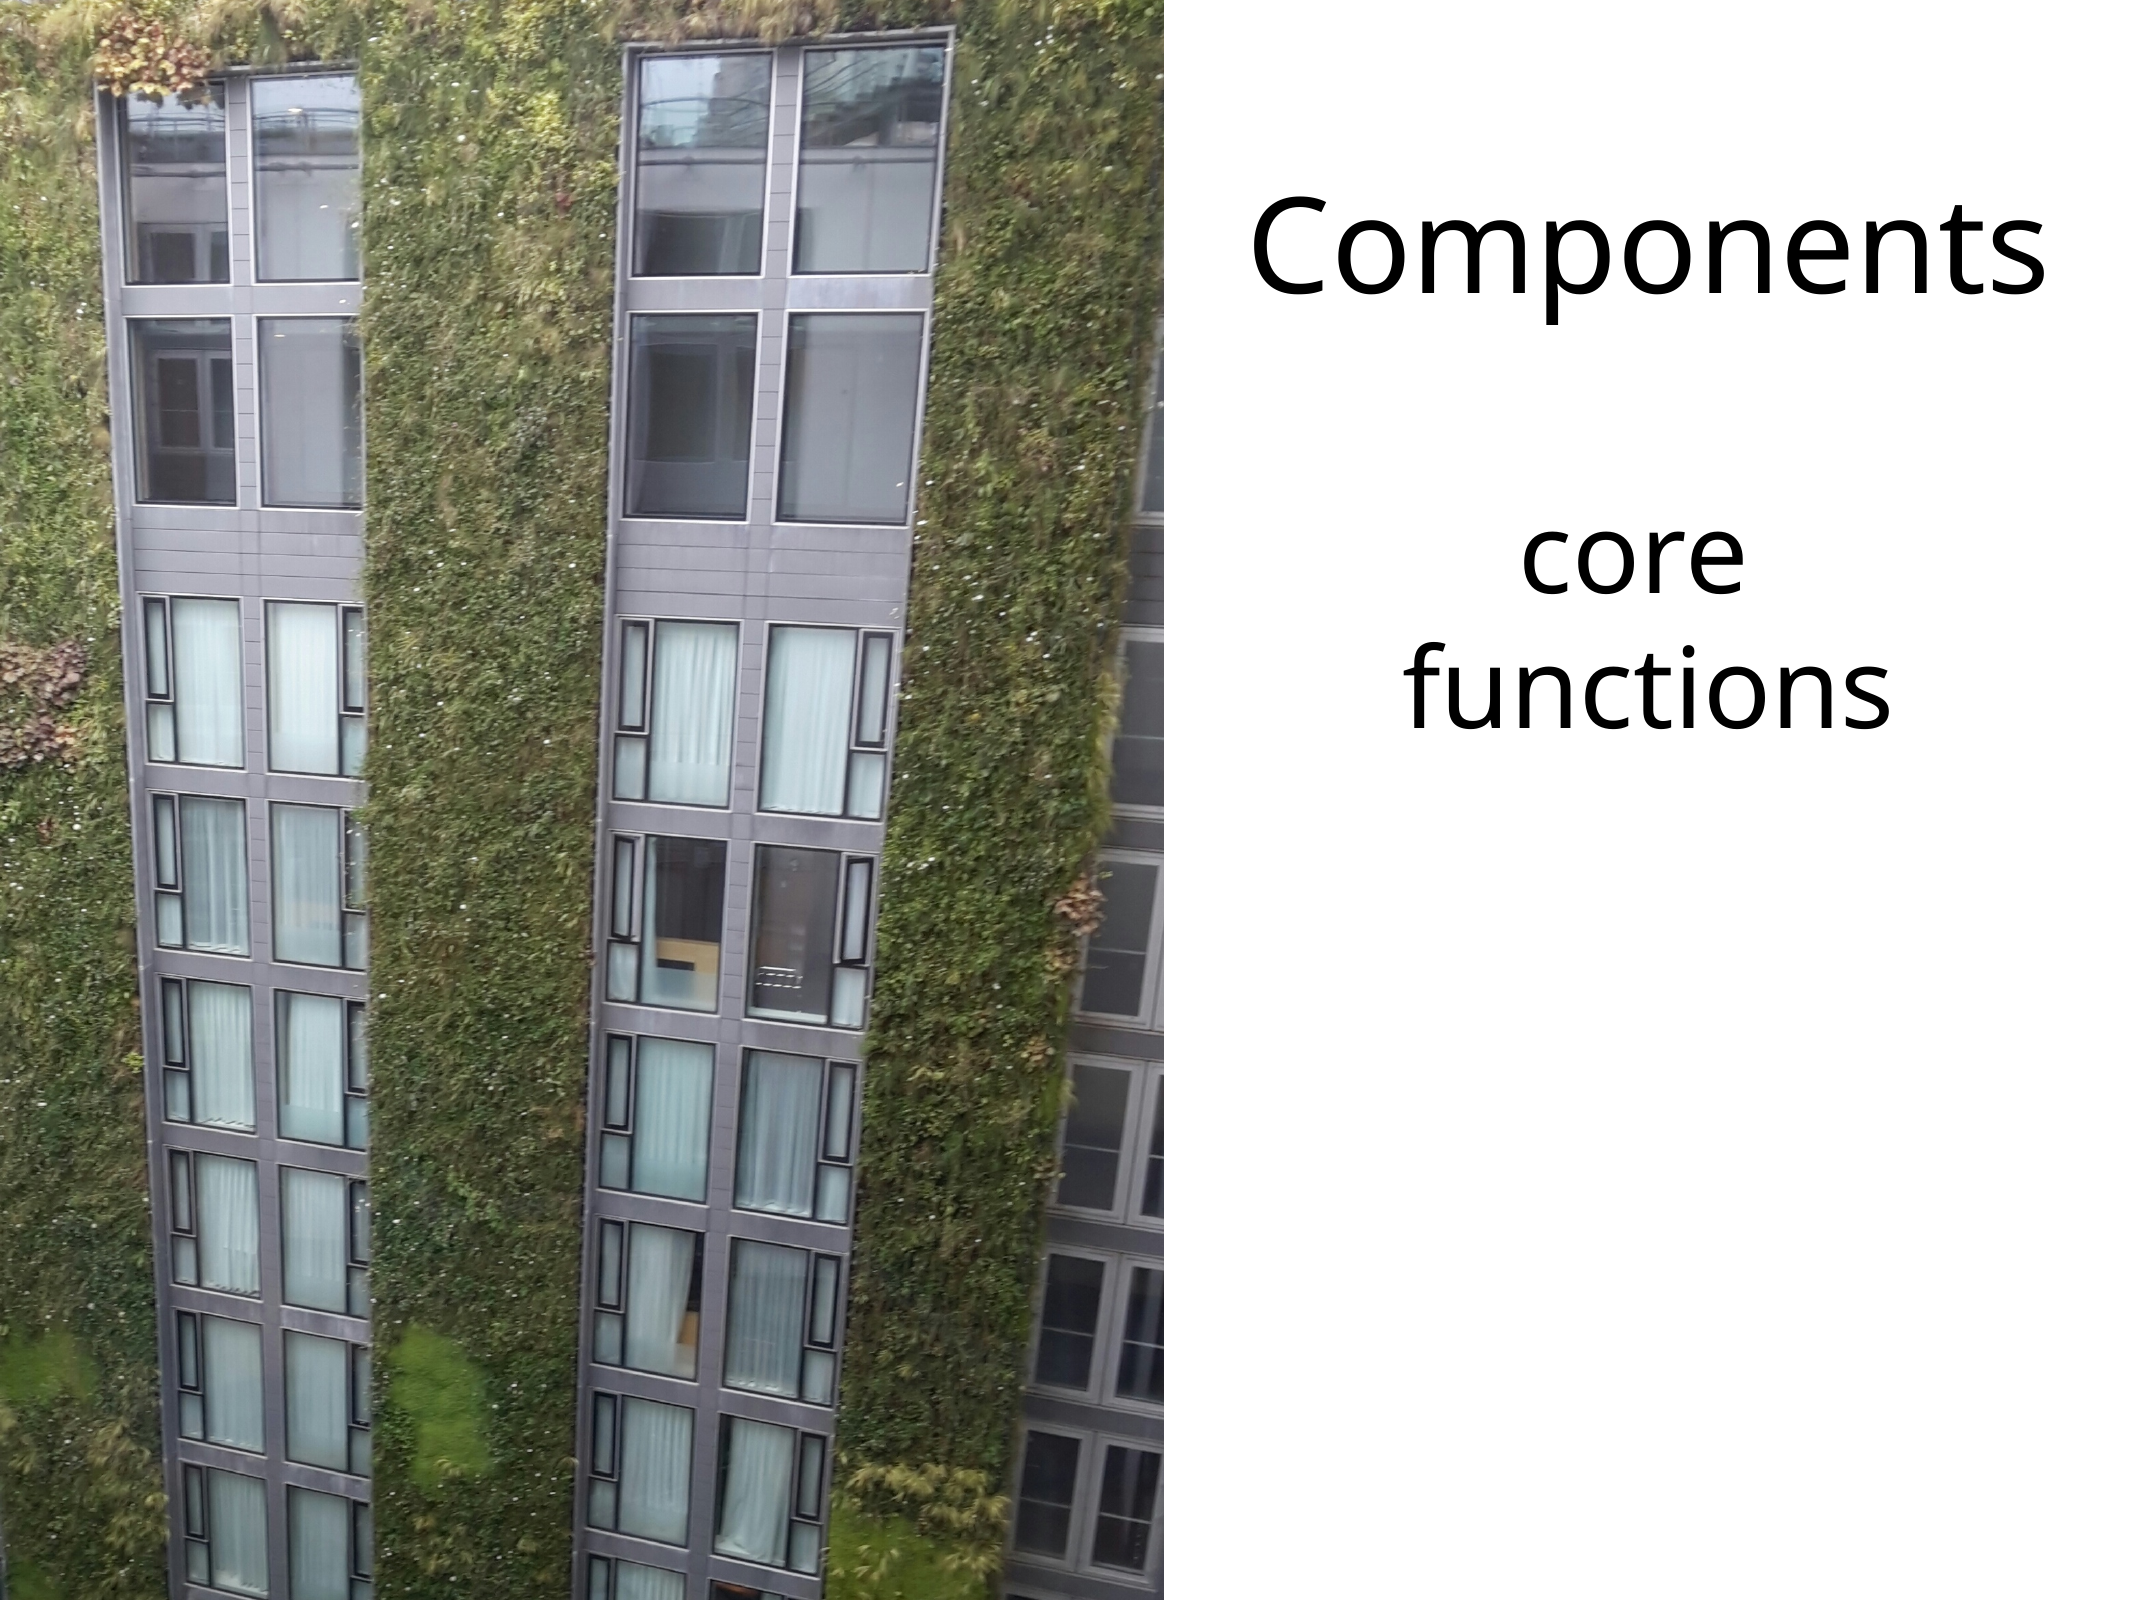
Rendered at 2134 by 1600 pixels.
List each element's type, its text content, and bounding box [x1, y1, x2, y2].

picture [0, 0, 1164, 1600]
title Components core functions [1170, 41, 2134, 1326]
